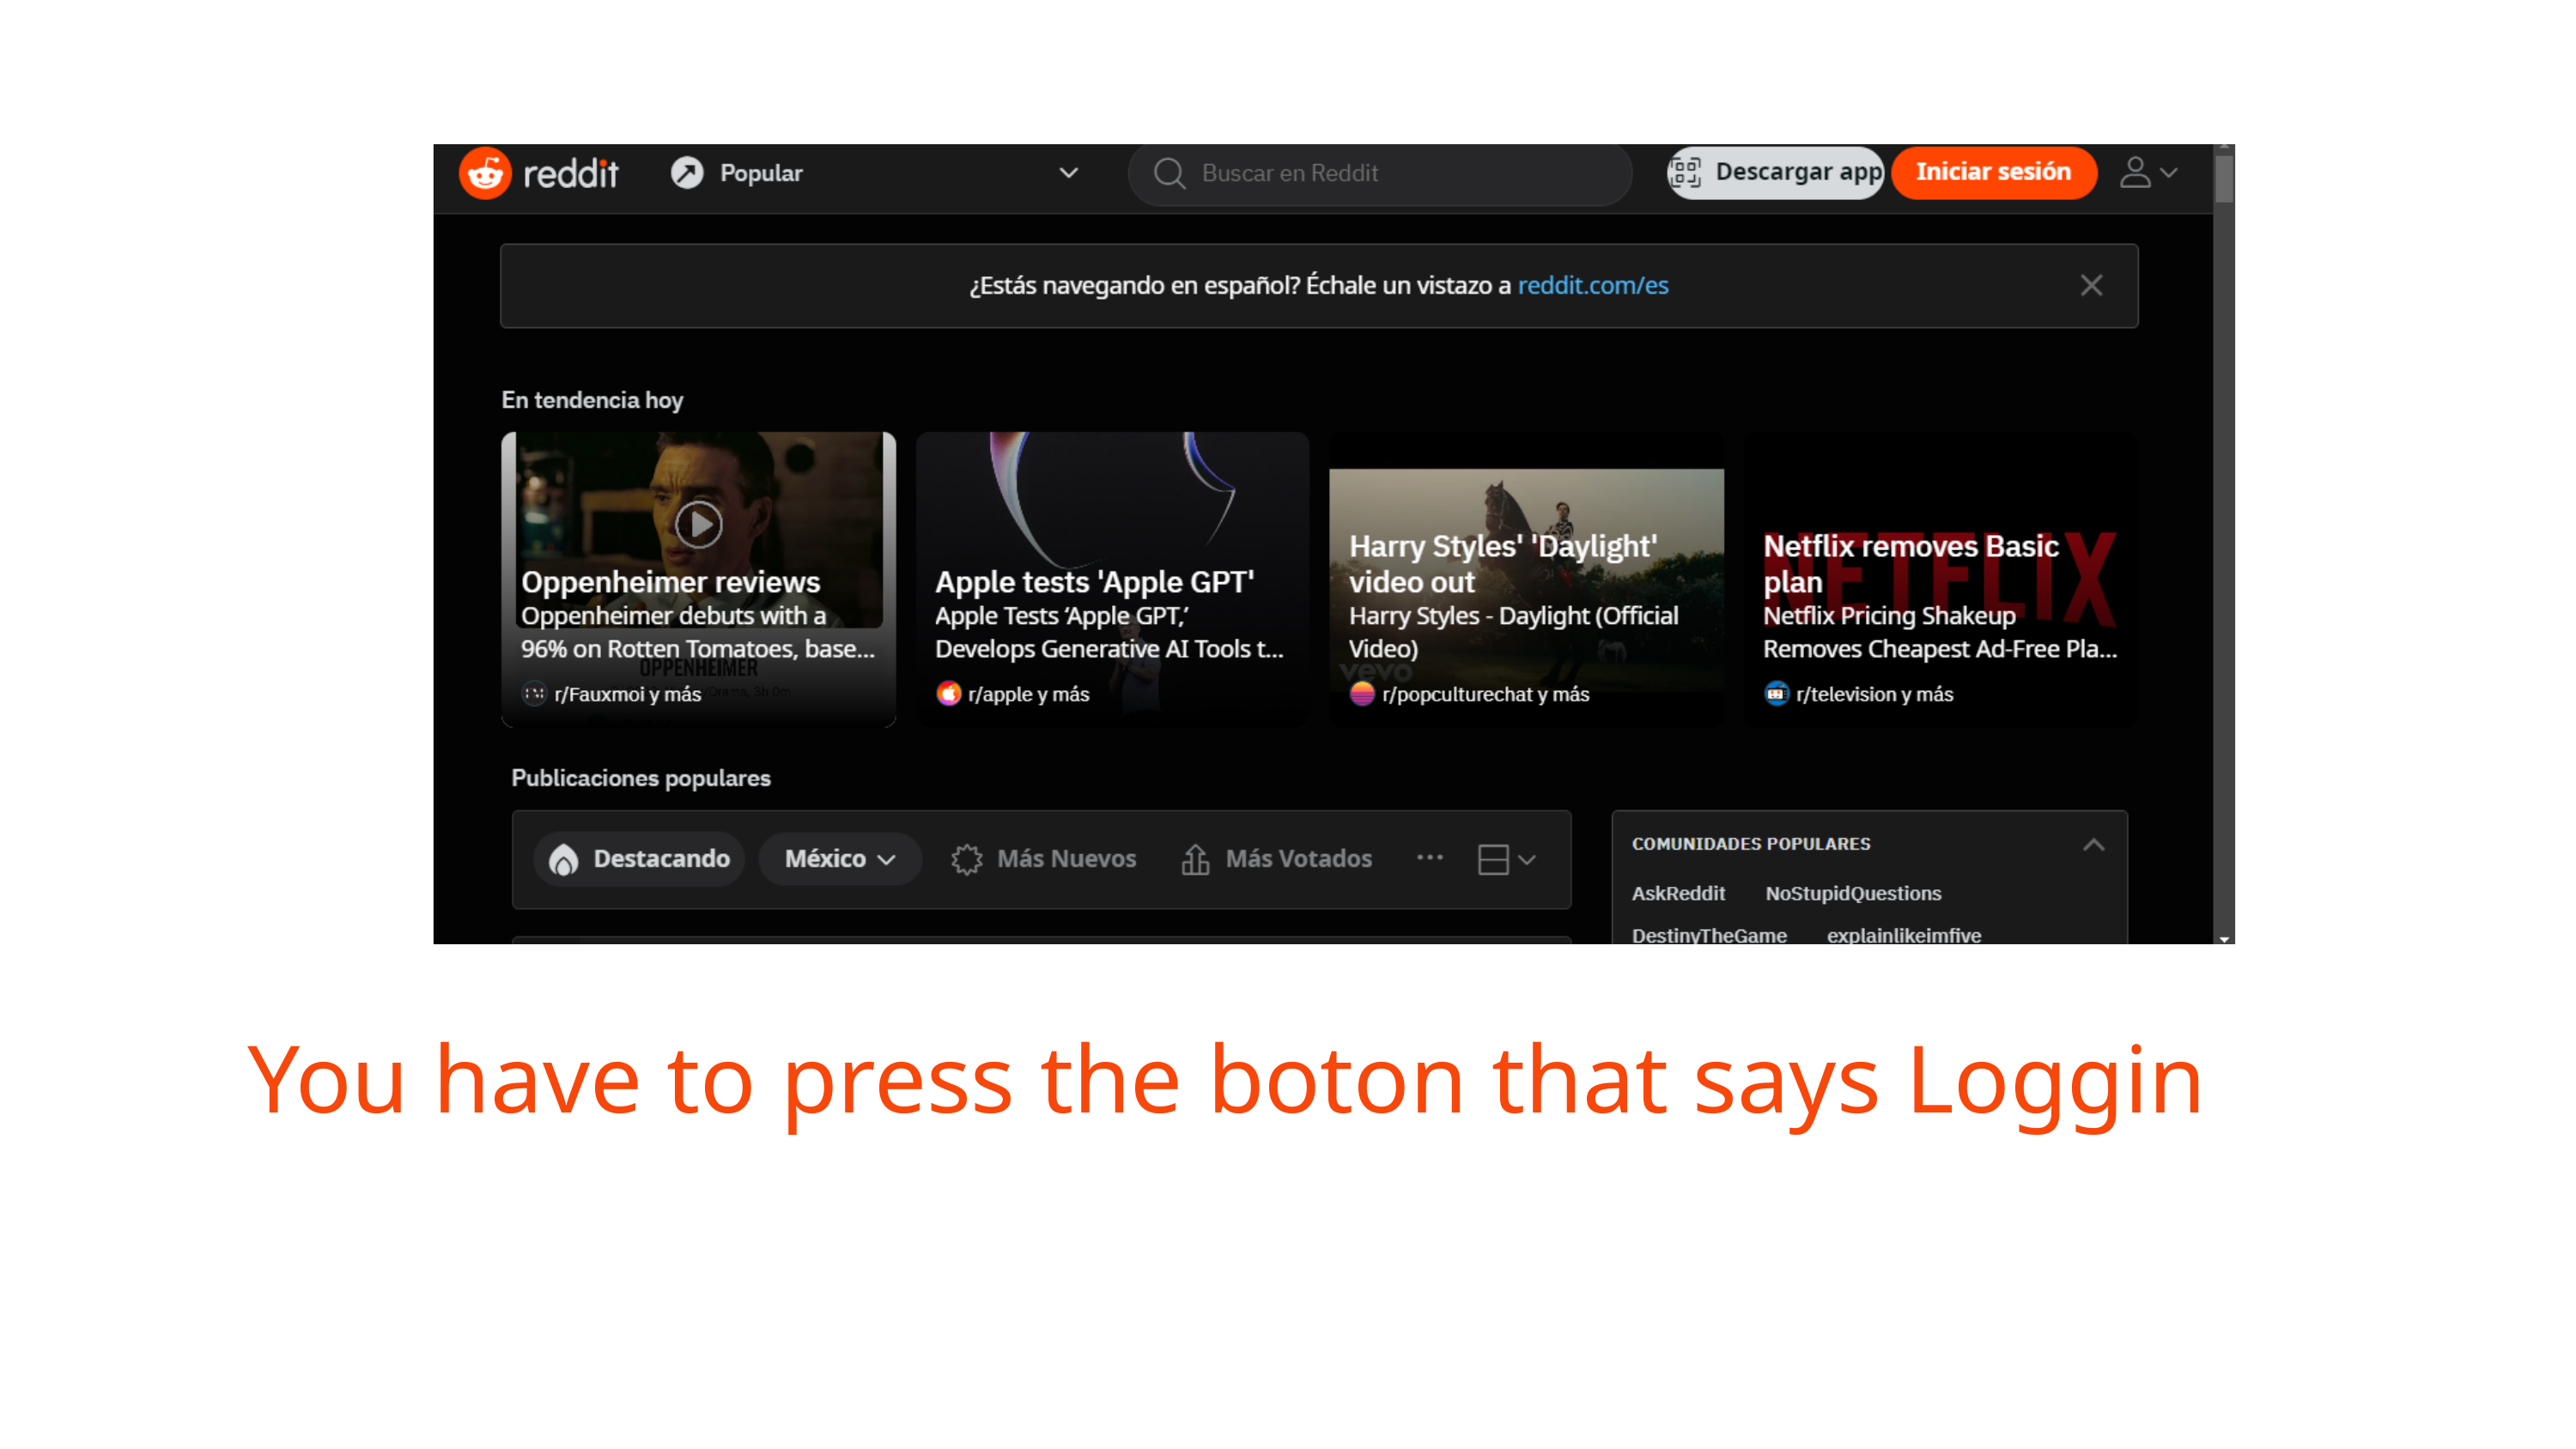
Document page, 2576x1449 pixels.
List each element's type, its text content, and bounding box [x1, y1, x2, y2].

text_box [433, 144, 2236, 944]
text_box You have to press the boton that says Loggin [193, 1001, 2287, 1132]
